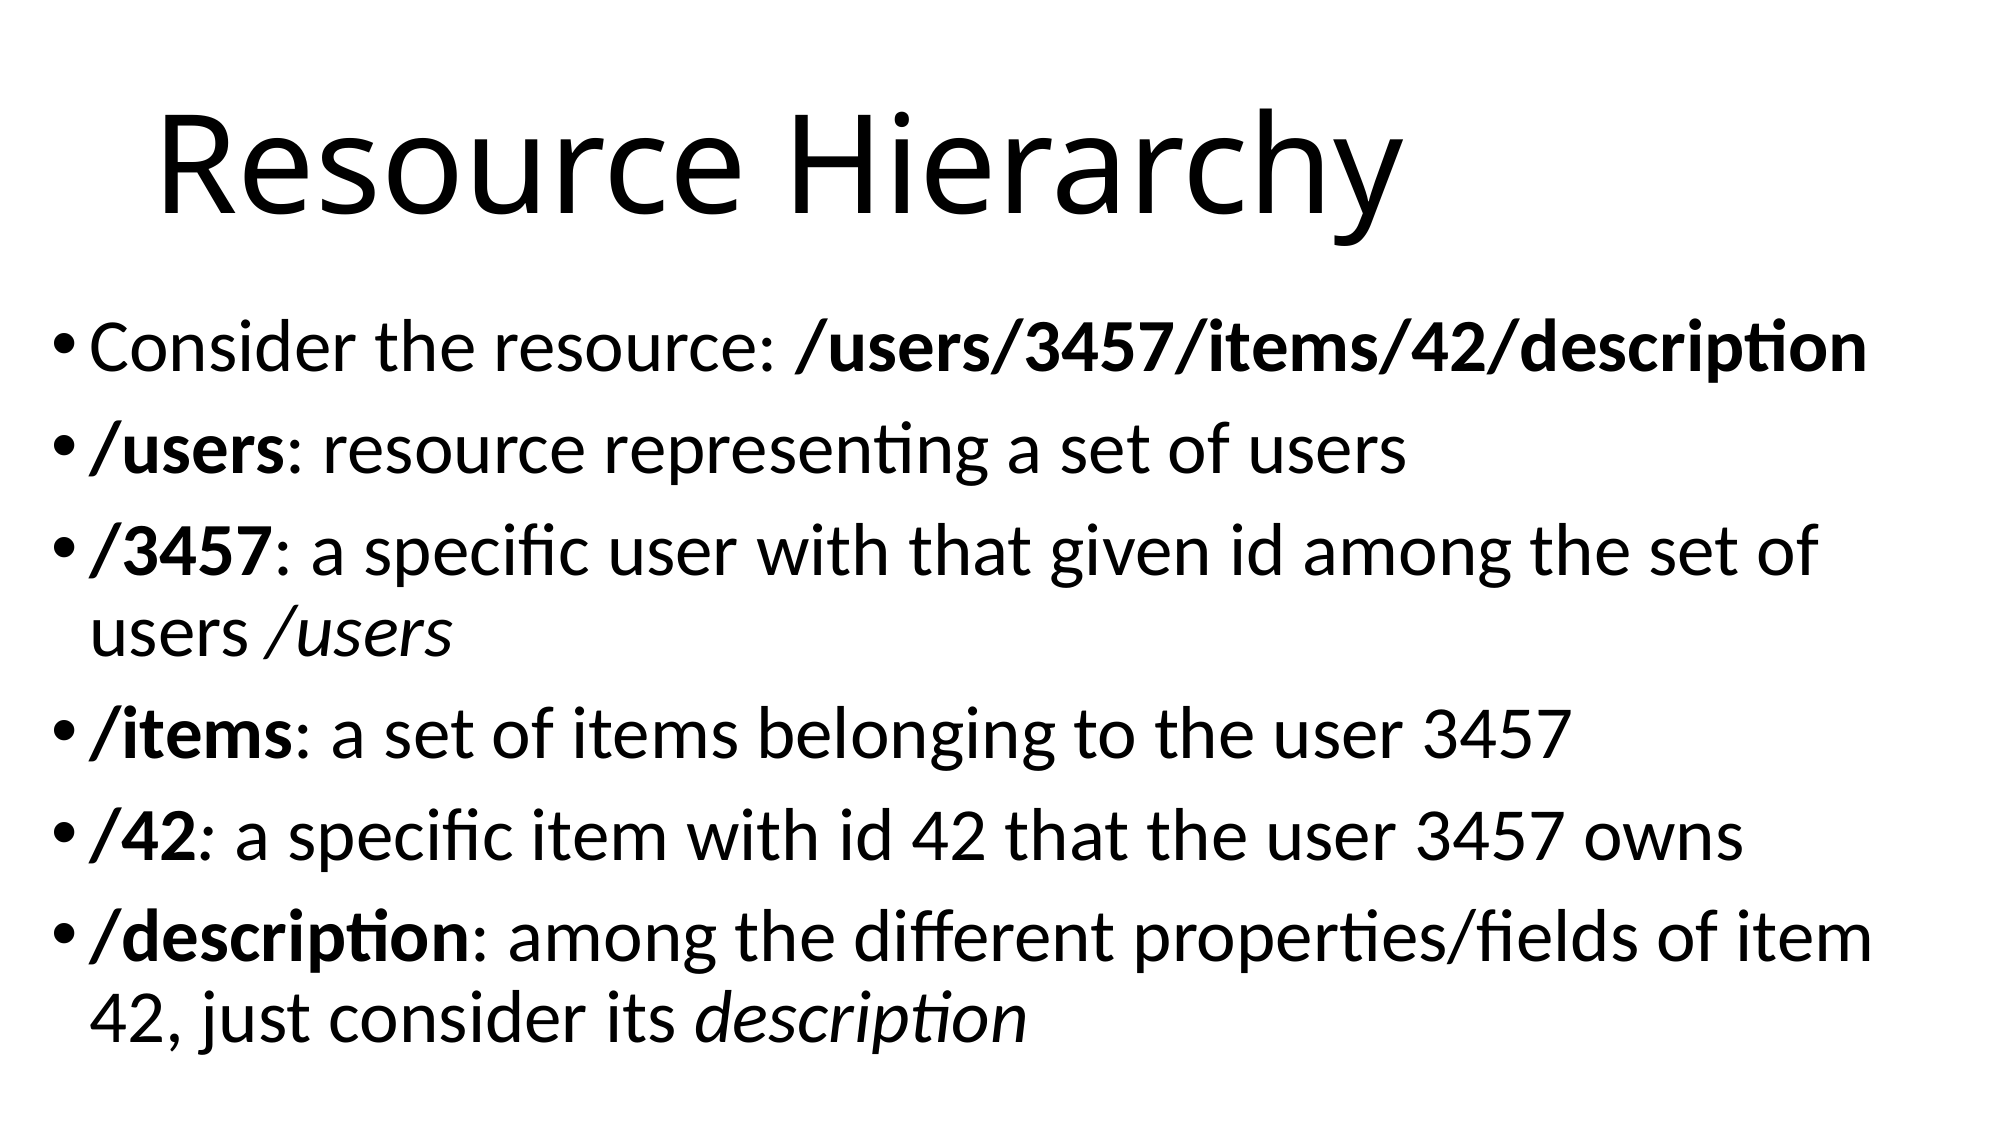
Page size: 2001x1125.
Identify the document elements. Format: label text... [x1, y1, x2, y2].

list Consider the resource: /users/3457/items/42/description /users: resource representing a set of users /3457: a specific user with that given id among the set of users /users /items: a set of items belonging to the user 3457 /42: a specific item with id 42 that the user 3457 owns /description: among the different properties/fields of item 42, just consider its description [36, 299, 1969, 1090]
title Resource Hierarchy [137, 59, 1863, 278]
